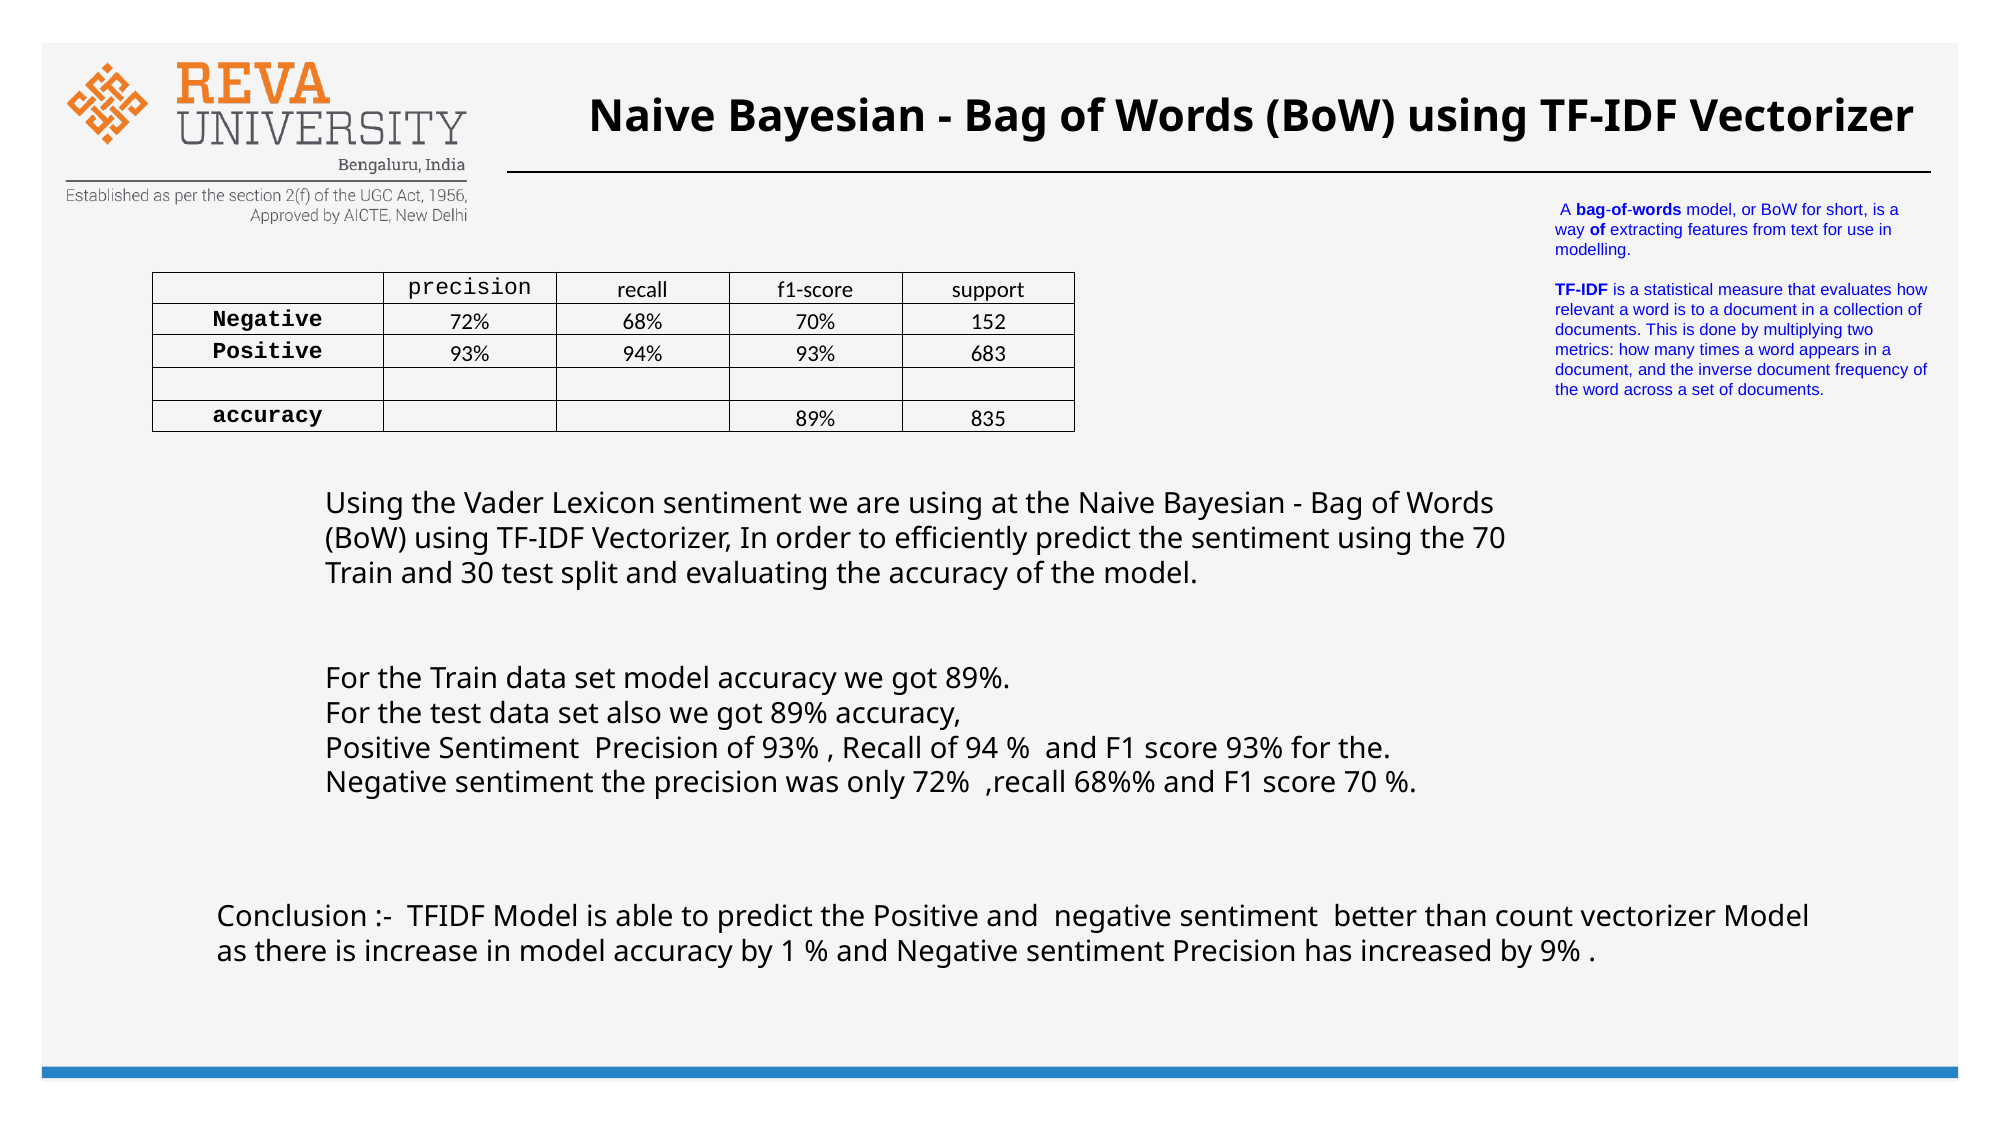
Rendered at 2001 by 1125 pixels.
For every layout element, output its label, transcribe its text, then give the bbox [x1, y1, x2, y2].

table_cell 152 [903, 304, 1074, 334]
table_cell 70% [730, 304, 902, 334]
text_box A bag-of-words model, or BoW for short, is a way of extracting features from text for use in modelling. TF-IDF is a statistical measure that evaluates how relevant a word is to a document in a collection of documents. This is done by multiplying two metrics: how many times a word appears in a document, and the inverse document frequency of the word across a set of documents. [1540, 191, 1946, 426]
table_cell 93% [730, 335, 902, 367]
table_cell [153, 368, 383, 400]
table_cell [557, 368, 729, 400]
table_header precision [384, 273, 556, 303]
table_header recall [557, 273, 729, 303]
text_box Using the Vader Lexicon sentiment we are using at the Naive Bayesian - Bag of Words (BoW) using TF-IDF Vectorizer, In order to efficiently predict the sentiment using the 70 Train and 30 test split and evaluating the accuracy of the model. For the Train data set model accuracy we got 89%. For the test data set also we got 89% accuracy, Positive Sentiment Precision of 93% , Recall of 94 % and F1 score 93% for the. Negative sentiment the precision was only 72% ,recall 68%% and F1 score 70 %. [310, 476, 1598, 842]
title Naive Bayesian - Bag of Words (BoW) using TF-IDF Vectorizer [555, 62, 1931, 173]
text_box Conclusion :- TFIDF Model is able to predict the Positive and negative sentiment better than count vectorizer Model as there is increase in model accuracy by 1 % and Negative sentiment Precision has increased by 9% . [201, 890, 1827, 1010]
table_cell 72% [384, 304, 556, 334]
table_header [153, 273, 383, 303]
table_header support [903, 273, 1074, 303]
table_header f1-score [730, 273, 902, 303]
table_cell Positive [153, 335, 383, 367]
table_cell [557, 401, 729, 431]
table_cell 683 [903, 335, 1074, 367]
picture [65, 62, 467, 224]
table_cell [384, 368, 556, 400]
table_cell [730, 368, 902, 400]
table_cell accuracy [153, 401, 383, 431]
table_cell 93% [384, 335, 556, 367]
table_cell 89% [730, 401, 902, 431]
table_cell Negative [153, 304, 383, 334]
table_cell 68% [557, 304, 729, 334]
table_cell 94% [557, 335, 729, 367]
table_cell 835 [903, 401, 1074, 431]
table_cell [903, 368, 1074, 400]
table_cell [384, 401, 556, 431]
